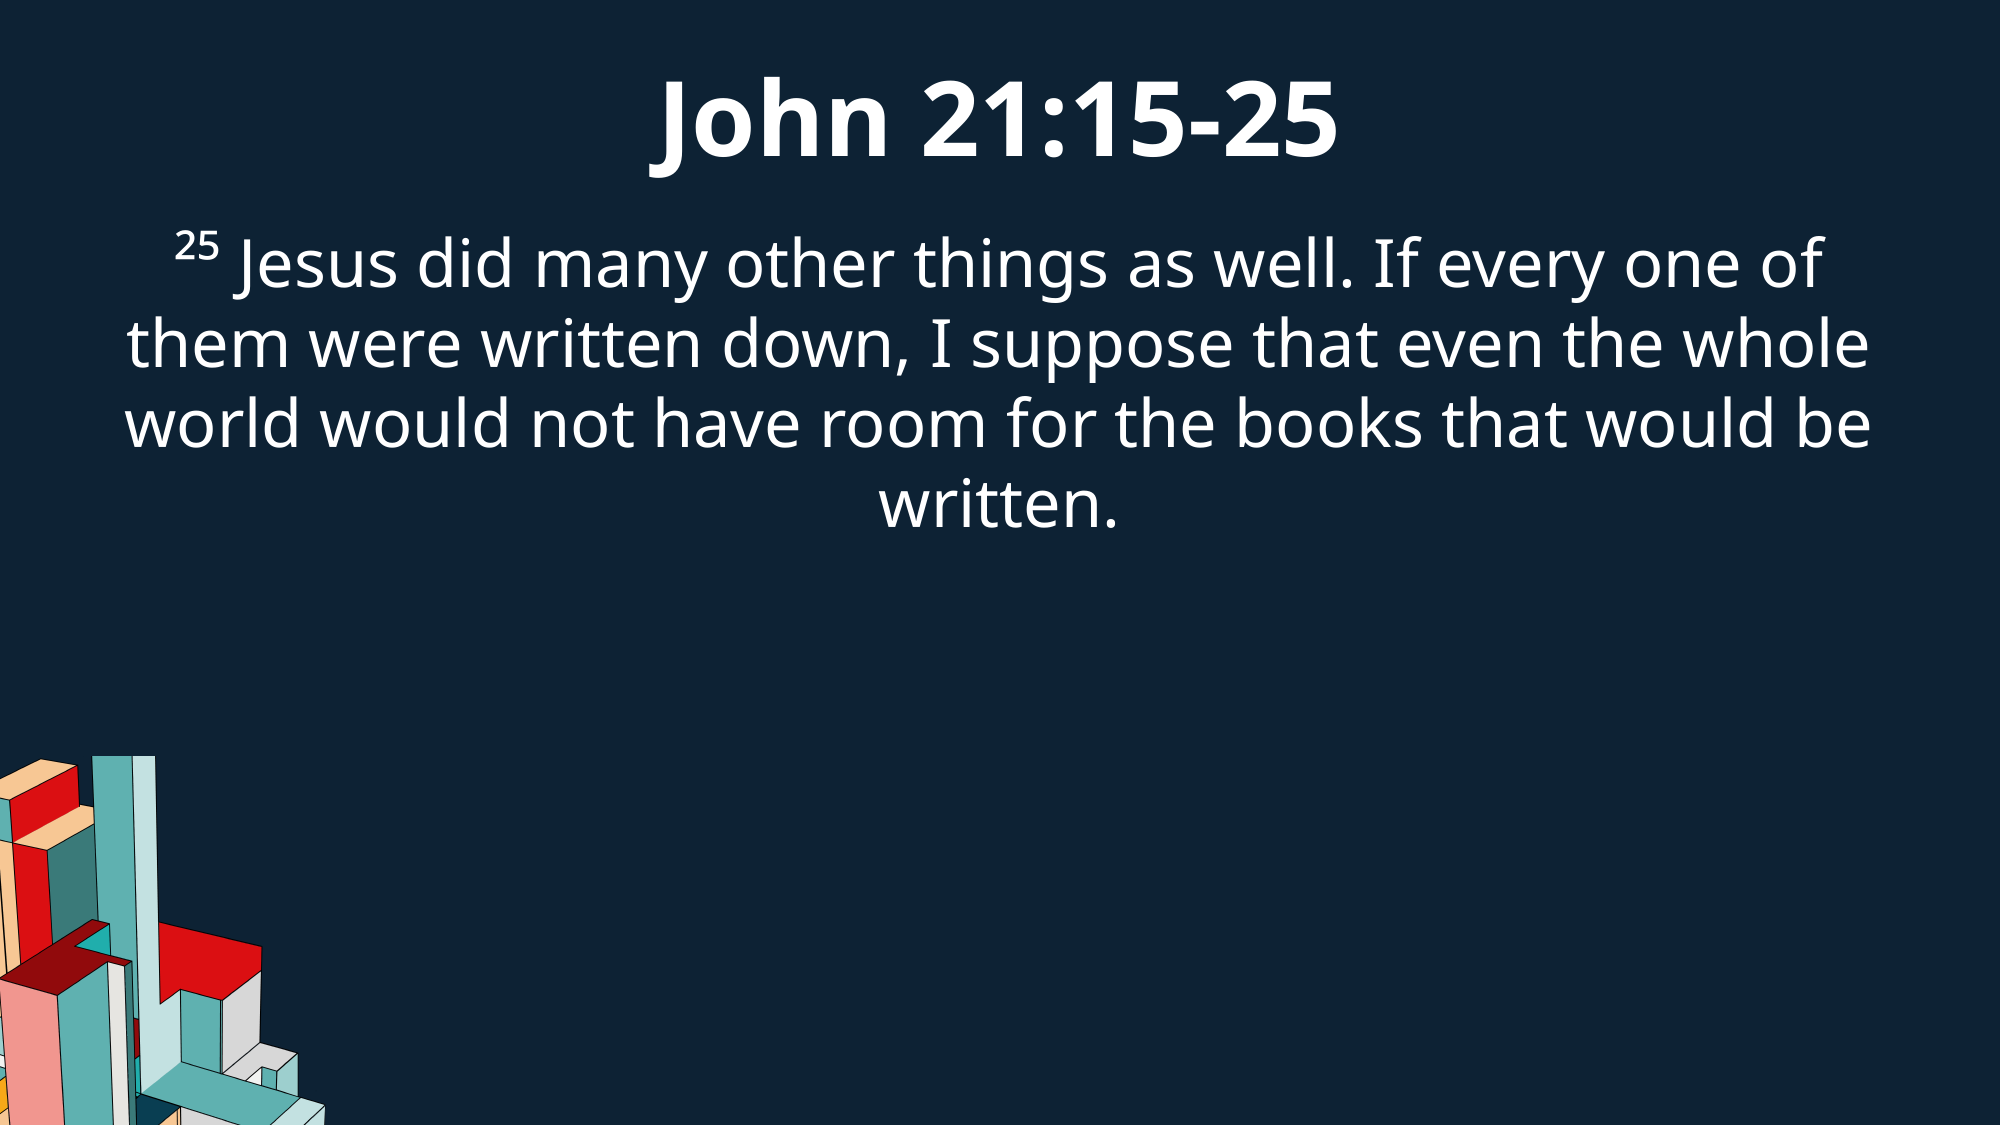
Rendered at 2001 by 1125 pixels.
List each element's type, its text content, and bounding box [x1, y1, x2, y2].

picture [0, 756, 326, 1125]
text_box ²⁵ Jesus did many other things as well. If every one of them were written down, I suppose that even the whole world would not have room for the books that would be written. [99, 213, 1900, 549]
text_box John 21:15-25 [99, 44, 1900, 185]
